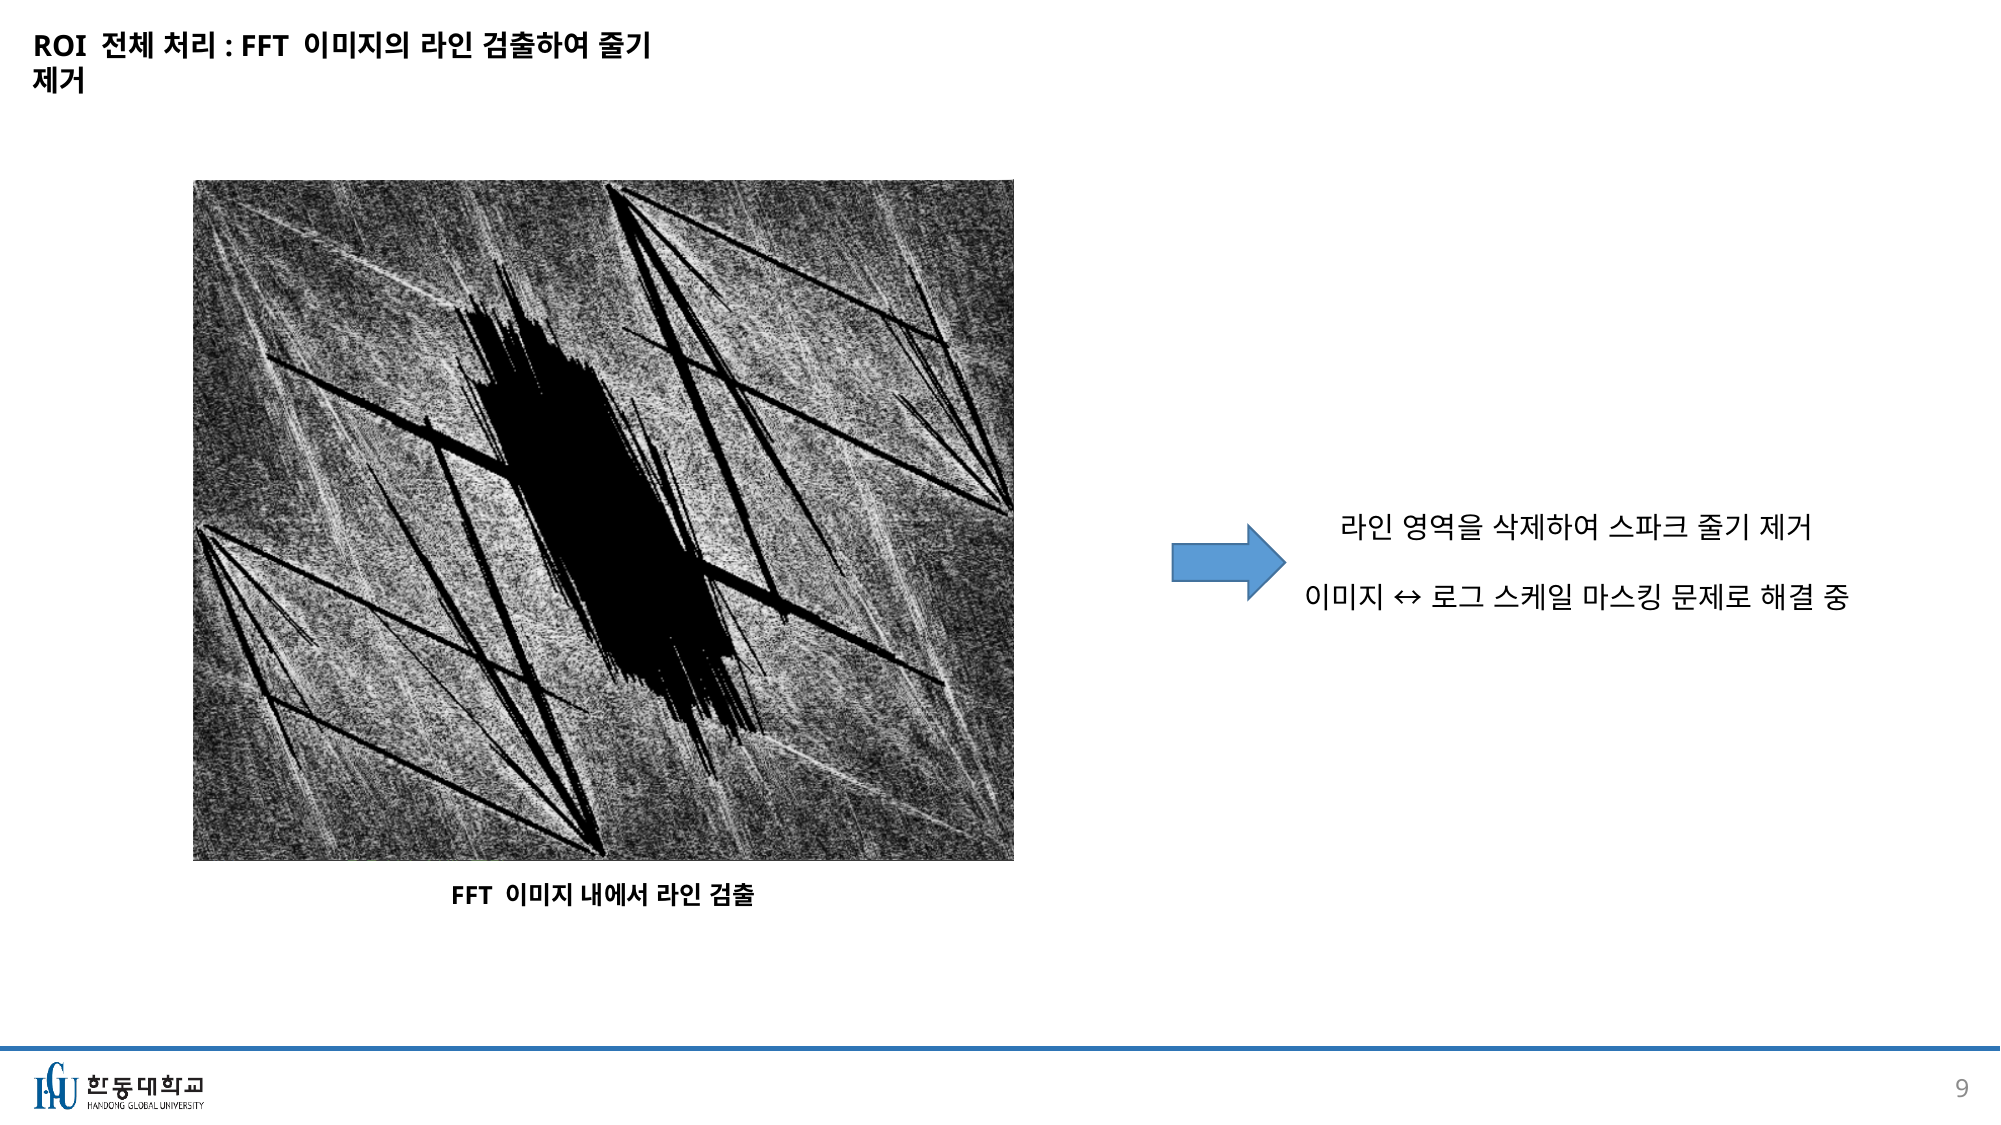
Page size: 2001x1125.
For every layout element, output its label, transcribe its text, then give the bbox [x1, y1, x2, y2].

text_box [1171, 523, 1259, 602]
text_box 라인 영역을 삭제하여 스파크 줄기 제거 이미지 ↔ 로그 스케일 마스킹 문제로 해결 중 [1259, 501, 1896, 622]
text_box ROI 전체 처리: FFT 이미지의 라인 검출하여 줄기 제거 [18, 19, 697, 105]
picture [193, 179, 1014, 861]
picture [18, 1050, 217, 1120]
text_box FFT 이미지 내에서 라인 검출 [285, 871, 922, 917]
slide_number 9 [1916, 1060, 1985, 1120]
